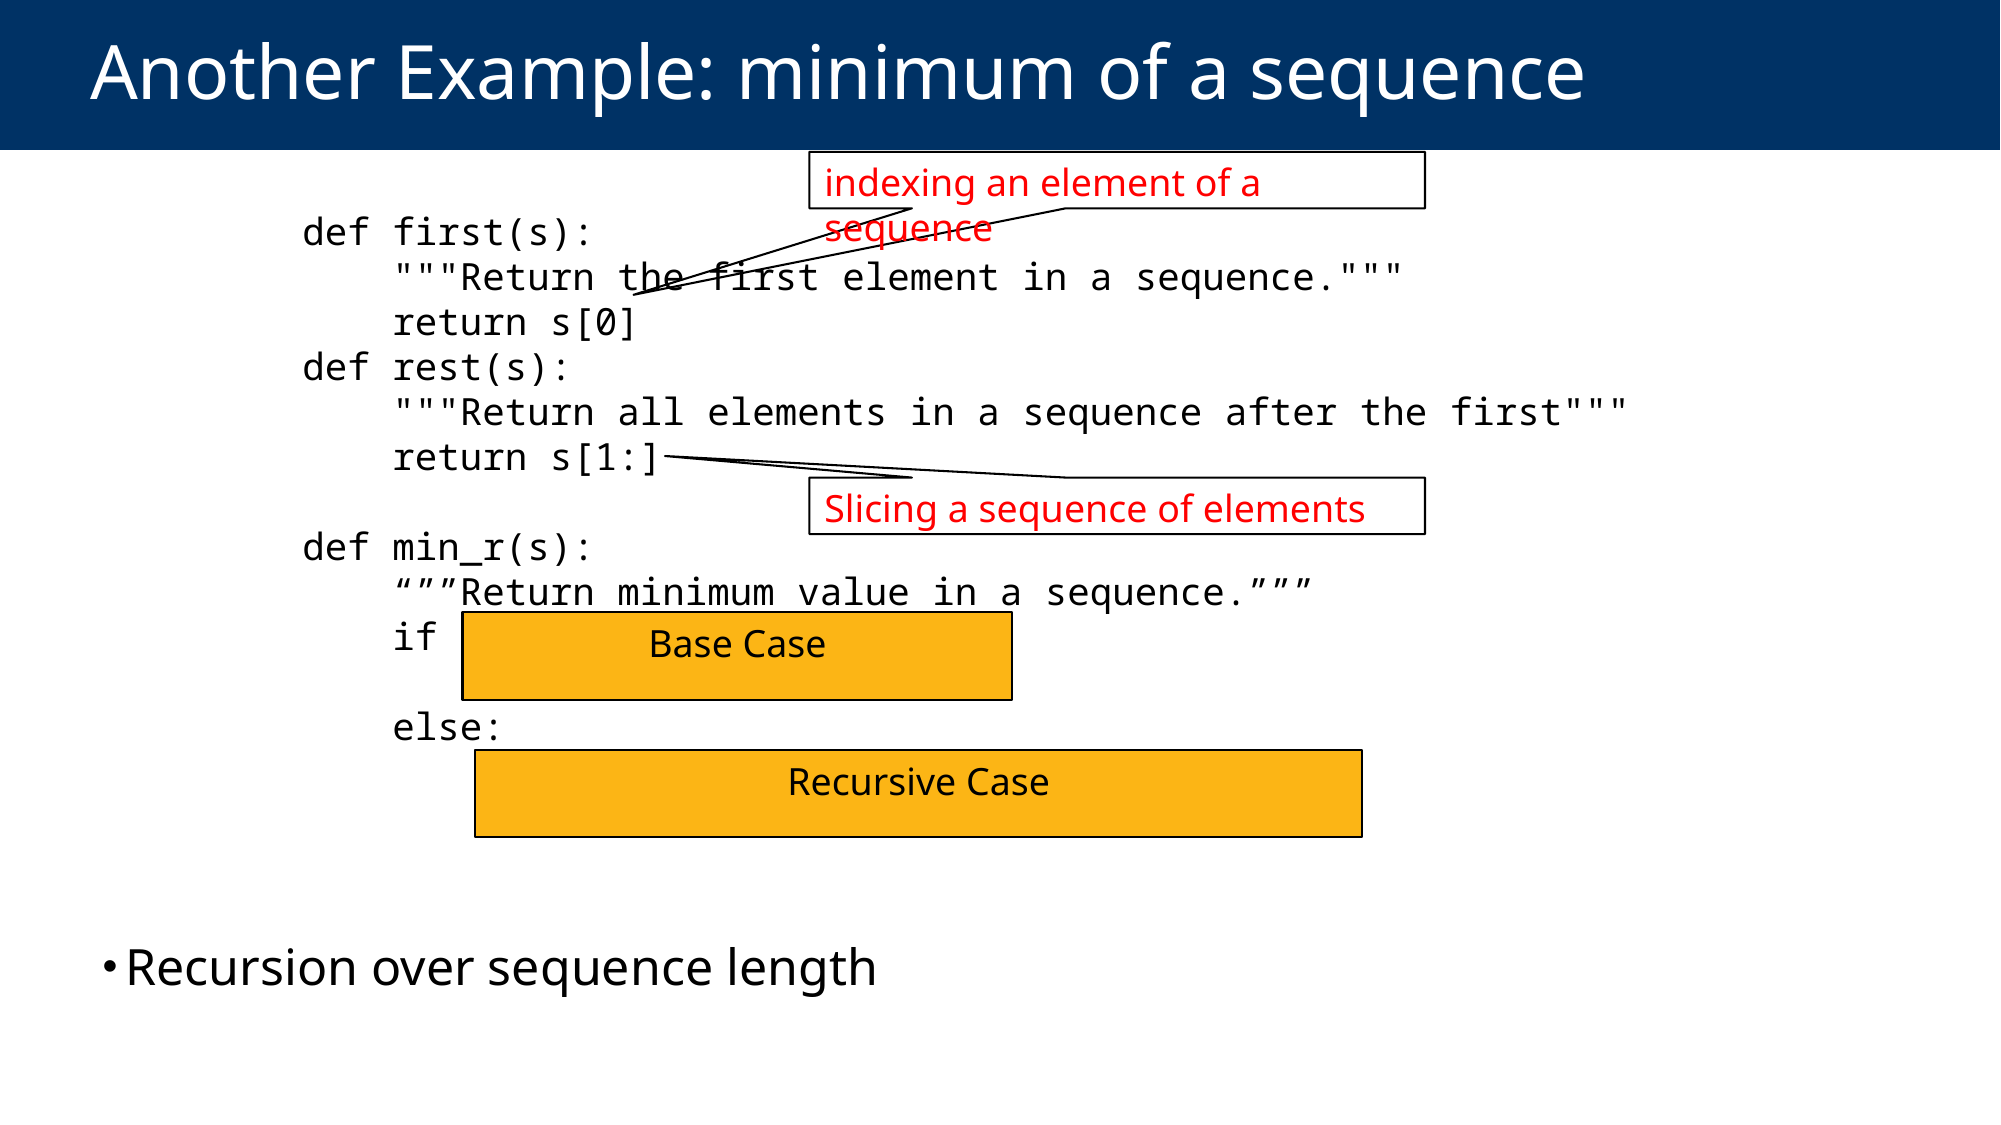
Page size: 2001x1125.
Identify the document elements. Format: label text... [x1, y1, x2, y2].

text_box Base Case [462, 612, 1013, 700]
text_box indexing an element of a sequence [633, 151, 1426, 295]
text_box Slicing a sequence of elements [665, 456, 1426, 535]
text_box Recursive Case [474, 749, 1363, 838]
title Another Example: minimum of a sequence [0, 0, 2000, 152]
text_box def first(s): """Return the first element in a sequence.""" return s[0] def rest(s): """Return all elements in a sequence after the first""" return s[1:] def min_r(s): “””Return minimum value in a sequence.””” if len(s) == 1: return first(s) else: return min(first(s), min_r(rest(s))) [287, 200, 1700, 806]
list Recursion over sequence length [87, 927, 1525, 1040]
